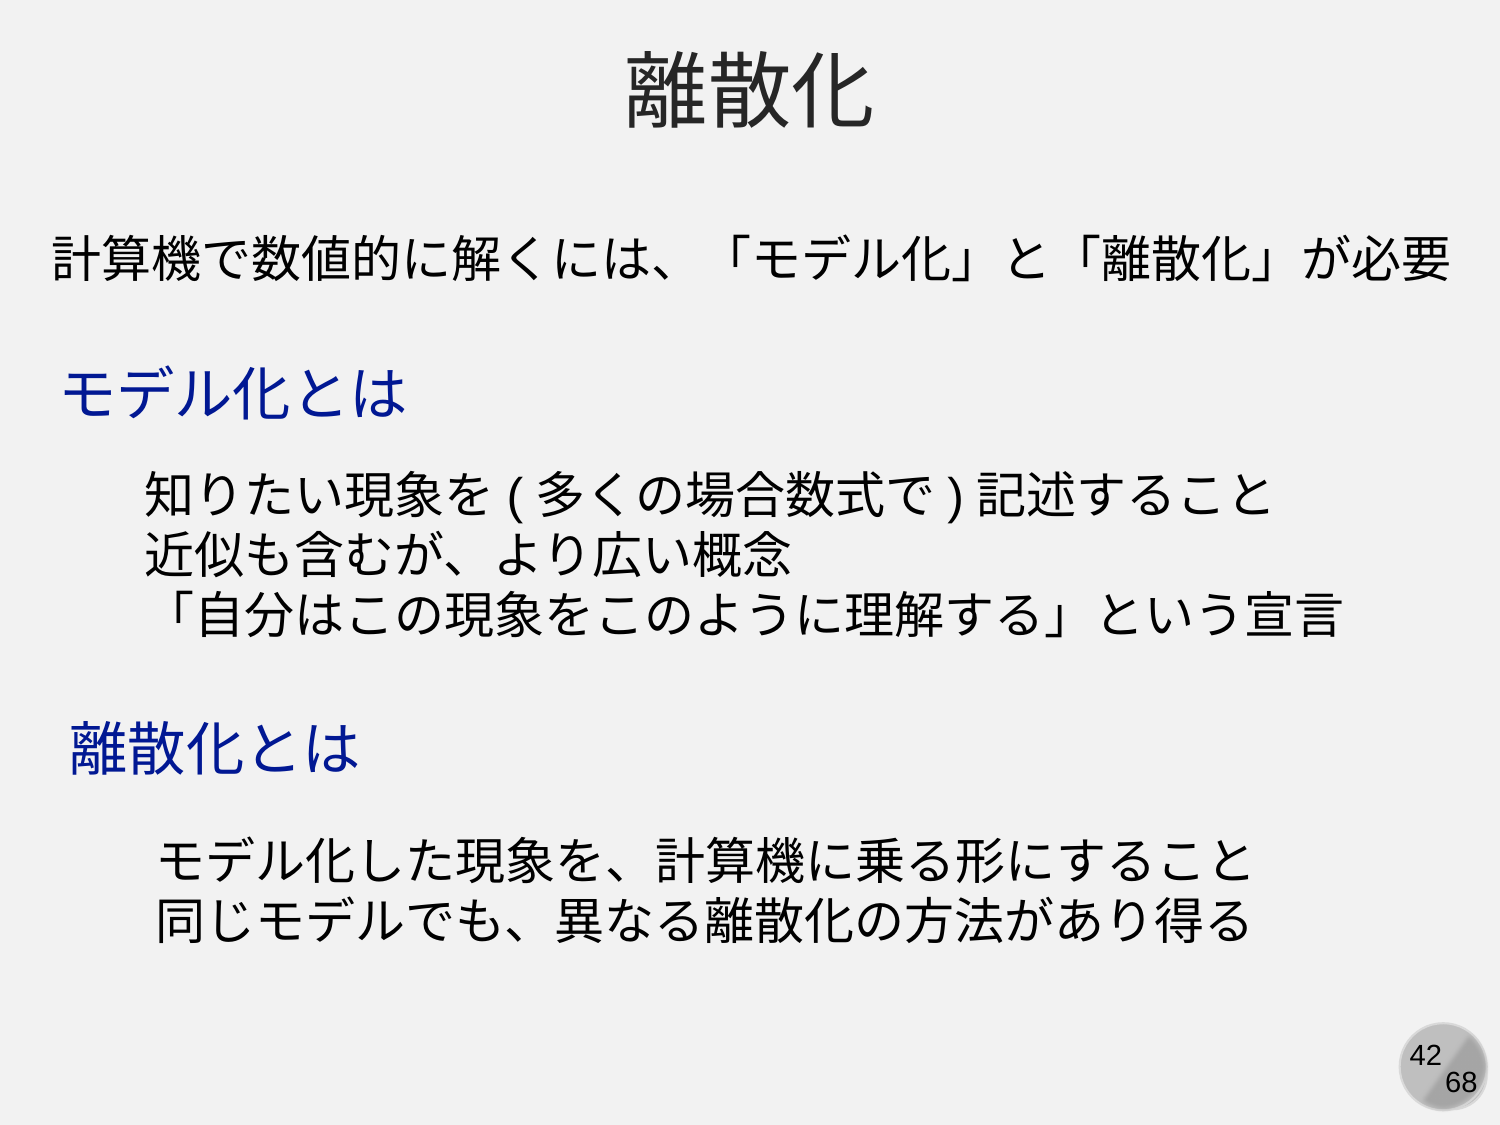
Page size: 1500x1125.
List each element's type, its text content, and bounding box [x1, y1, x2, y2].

text_box 知りたい現象を(多くの場合数式で)記述すること 近似も含むが、より広い概念 「自分はこの現象をこのように理解する」という宣言 [129, 456, 1360, 651]
text_box 計算機で数値的に解くには、「モデル化」と「離散化」が必要 [36, 219, 1467, 295]
text_box モデル化した現象を、計算機に乗る形にすること 同じモデルでも、異なる離散化の方法があり得る [141, 822, 1272, 957]
text_box 離散化とは [54, 704, 376, 789]
text_box モデル化とは [43, 349, 423, 435]
list 離散化 [0, 31, 1500, 155]
